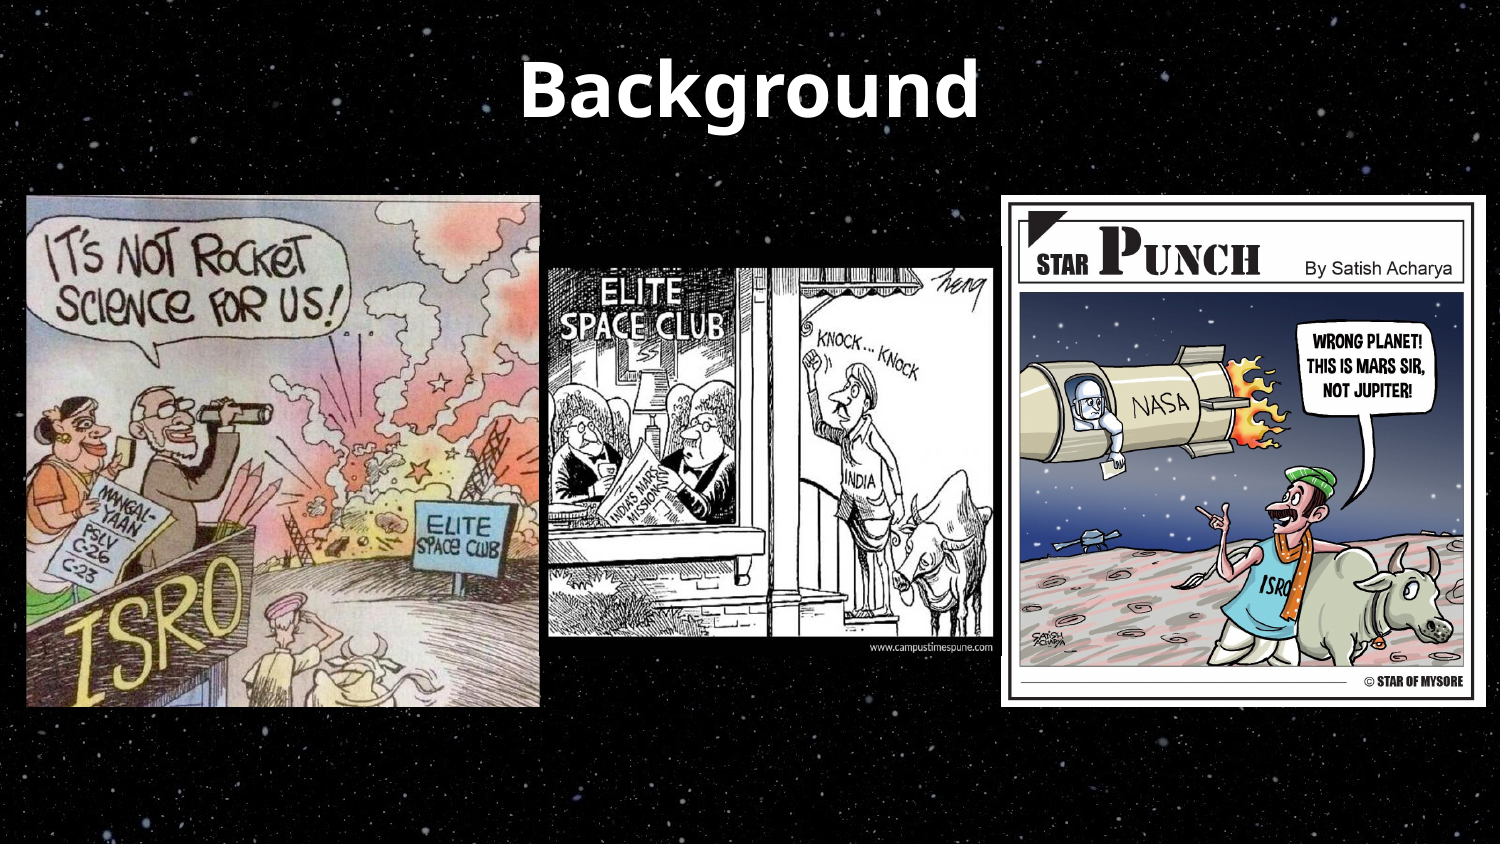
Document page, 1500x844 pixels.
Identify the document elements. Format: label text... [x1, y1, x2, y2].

picture [26, 195, 1486, 707]
text_box [0, 0, 1500, 844]
text_box Background [155, 58, 1344, 133]
